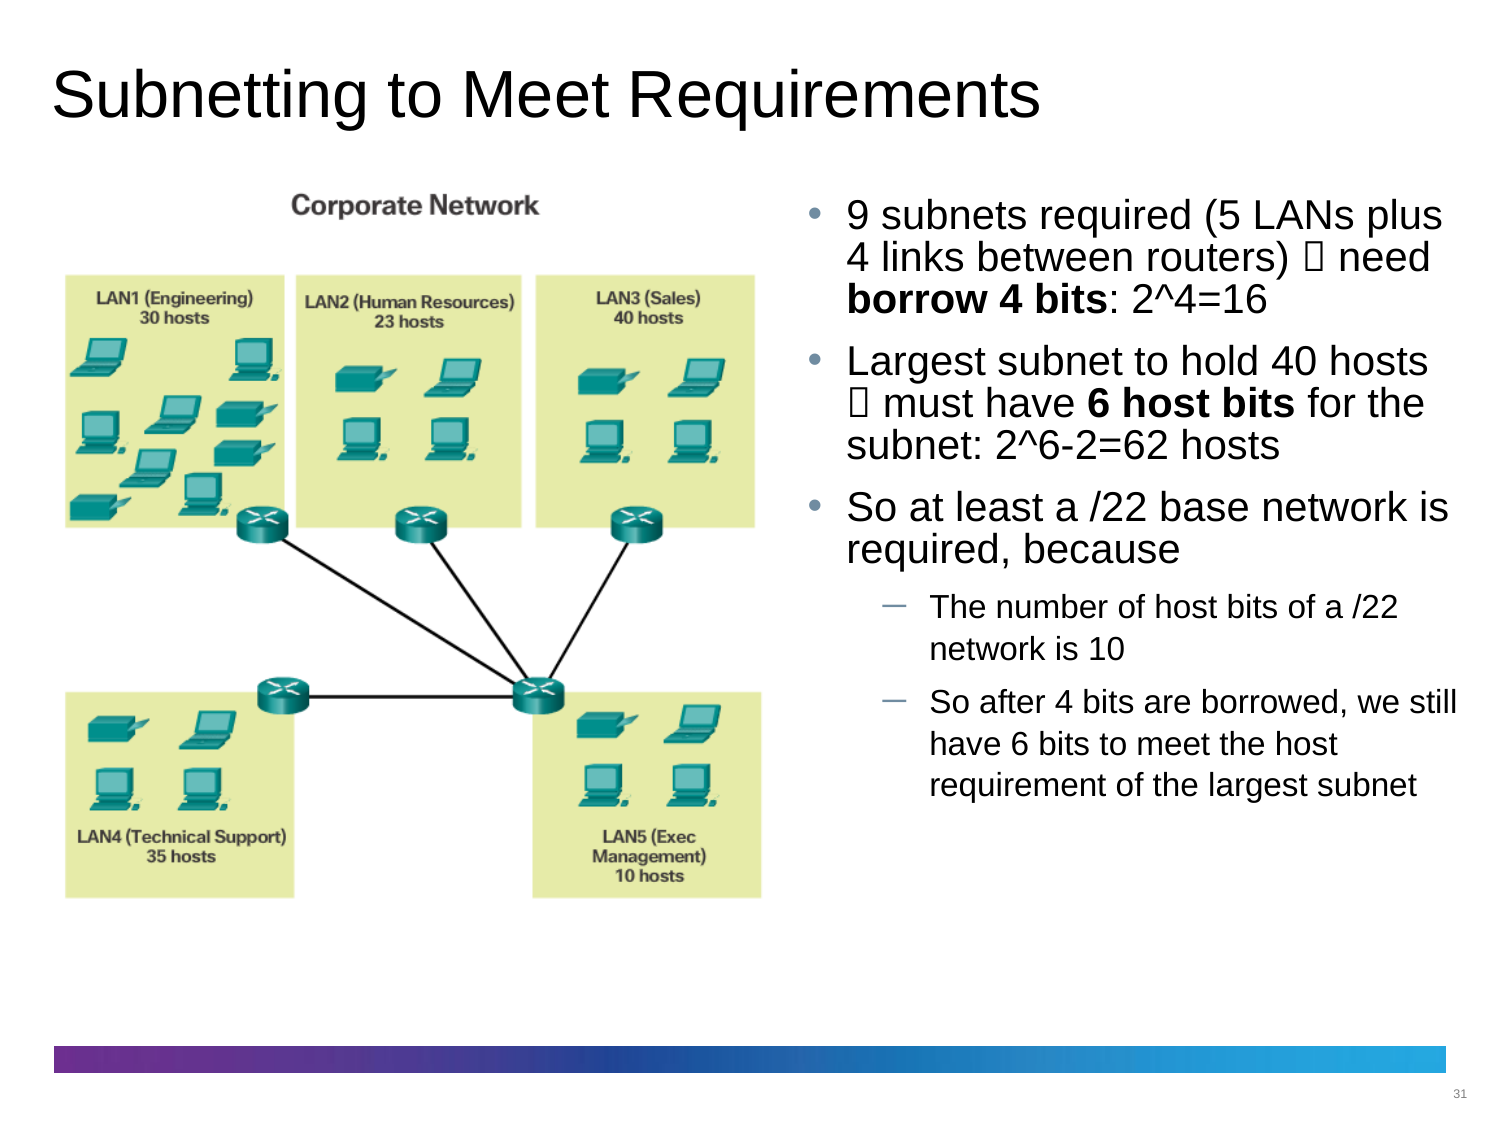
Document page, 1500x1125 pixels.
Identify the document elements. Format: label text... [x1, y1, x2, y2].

title Subnetting to Meet Requirements [37, 0, 1447, 138]
picture [37, 189, 822, 917]
text_box 9 subnets required (5 LANs plus 4 links between routers)  need borrow 4 bits: 2^4=16 Largest subnet to hold 40 hosts  must have 6 host bits for the subnet: 2^6-2=62 hosts So at least a /22 base network is required, because The number of host bits of a /22 network is 10 So after 4 bits are borrowed, we still have 6 bits to meet the host requirement of the largest subnet [794, 189, 1473, 1011]
picture [54, 1046, 1446, 1073]
